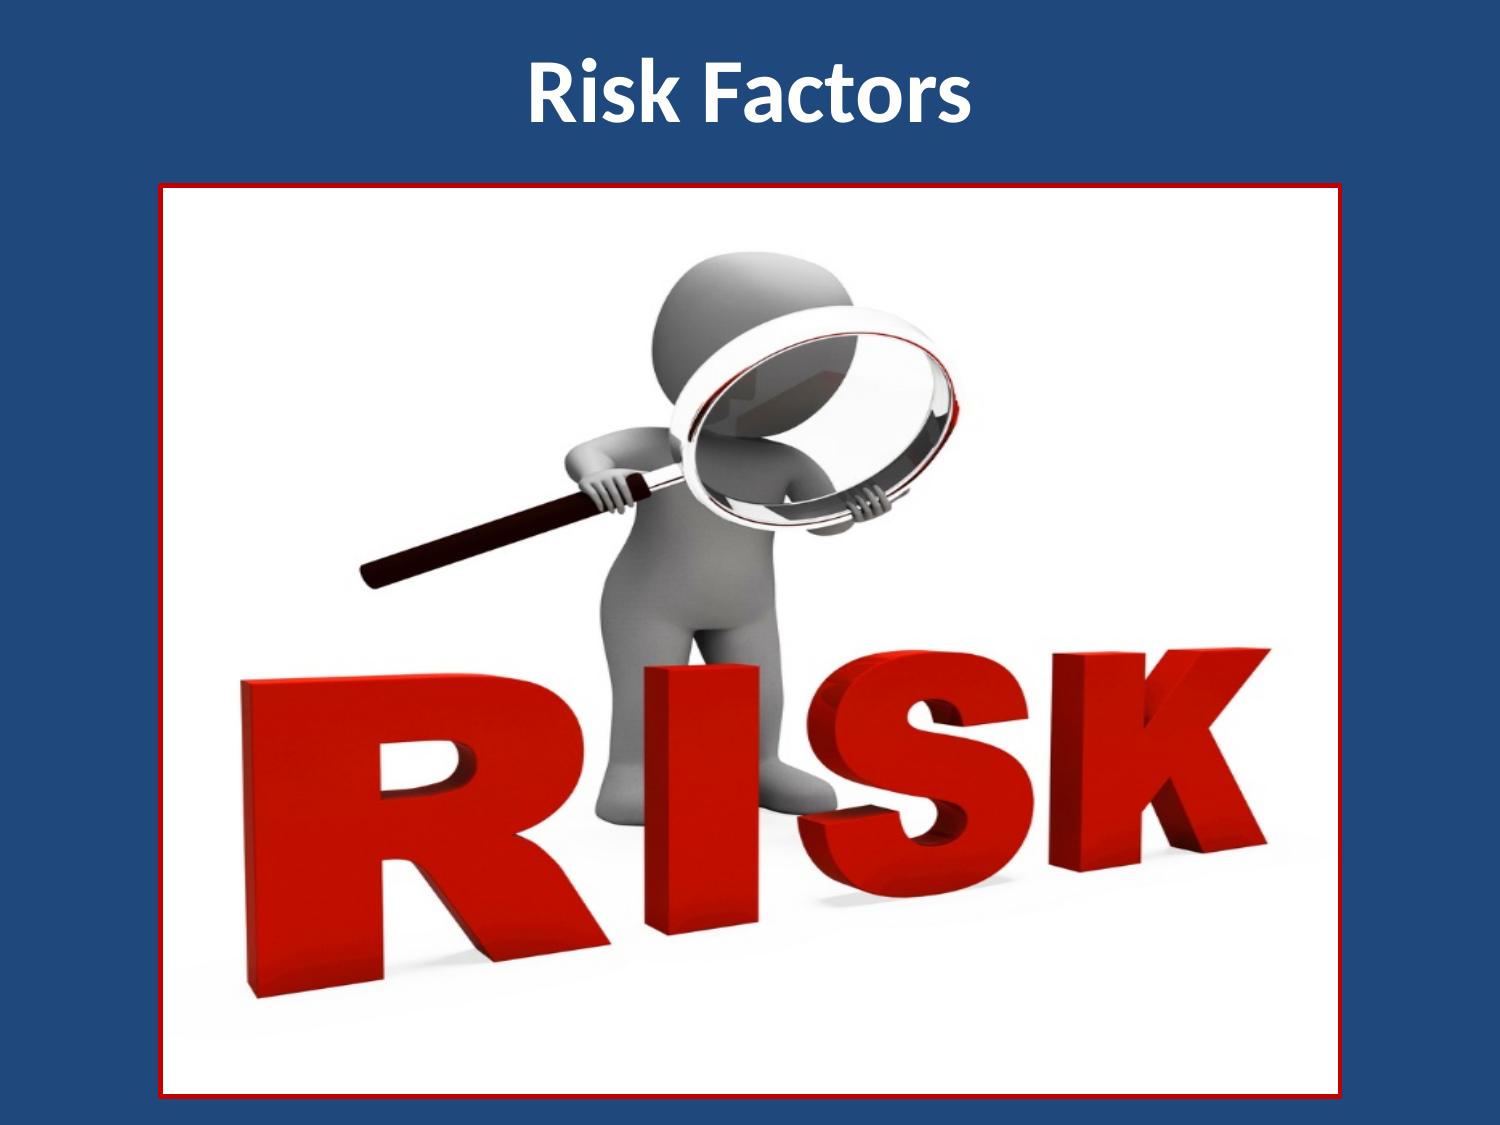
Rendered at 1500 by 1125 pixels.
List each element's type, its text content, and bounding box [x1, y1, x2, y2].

title Risk Factors [75, 20, 1425, 150]
picture [162, 187, 1338, 1095]
